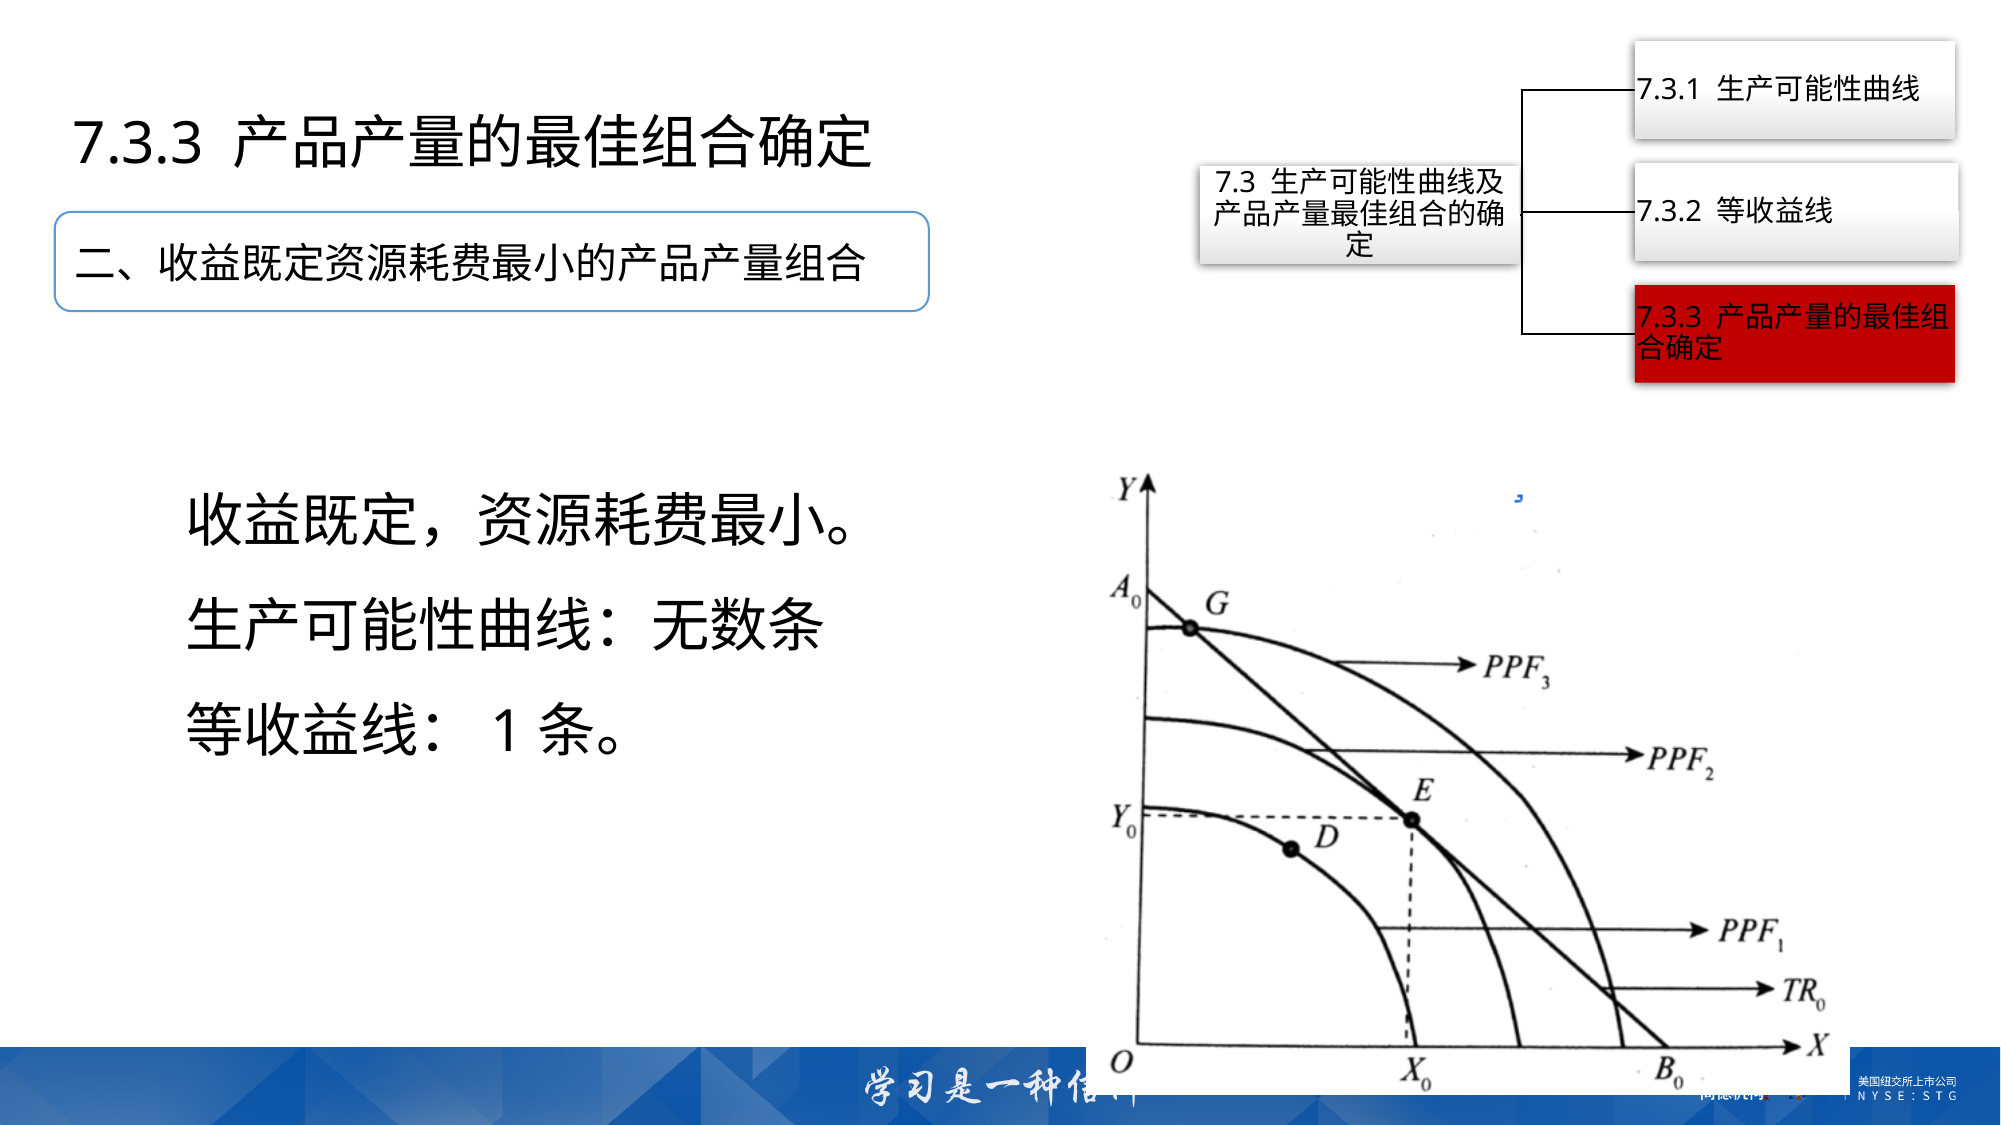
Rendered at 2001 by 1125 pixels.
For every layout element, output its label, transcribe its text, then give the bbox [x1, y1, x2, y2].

text_box 收益既定，资源耗费最小。 生产可能性曲线：无数条 等收益线：1条。 [170, 441, 1042, 771]
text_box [1199, 0, 2000, 469]
text_box 二、收益既定资源耗费最小的产品产量组合 [53, 210, 930, 313]
text_box 7.3.3 产品产量的最佳组合确定 [54, 95, 1199, 184]
picture [0, 468, 2001, 1125]
